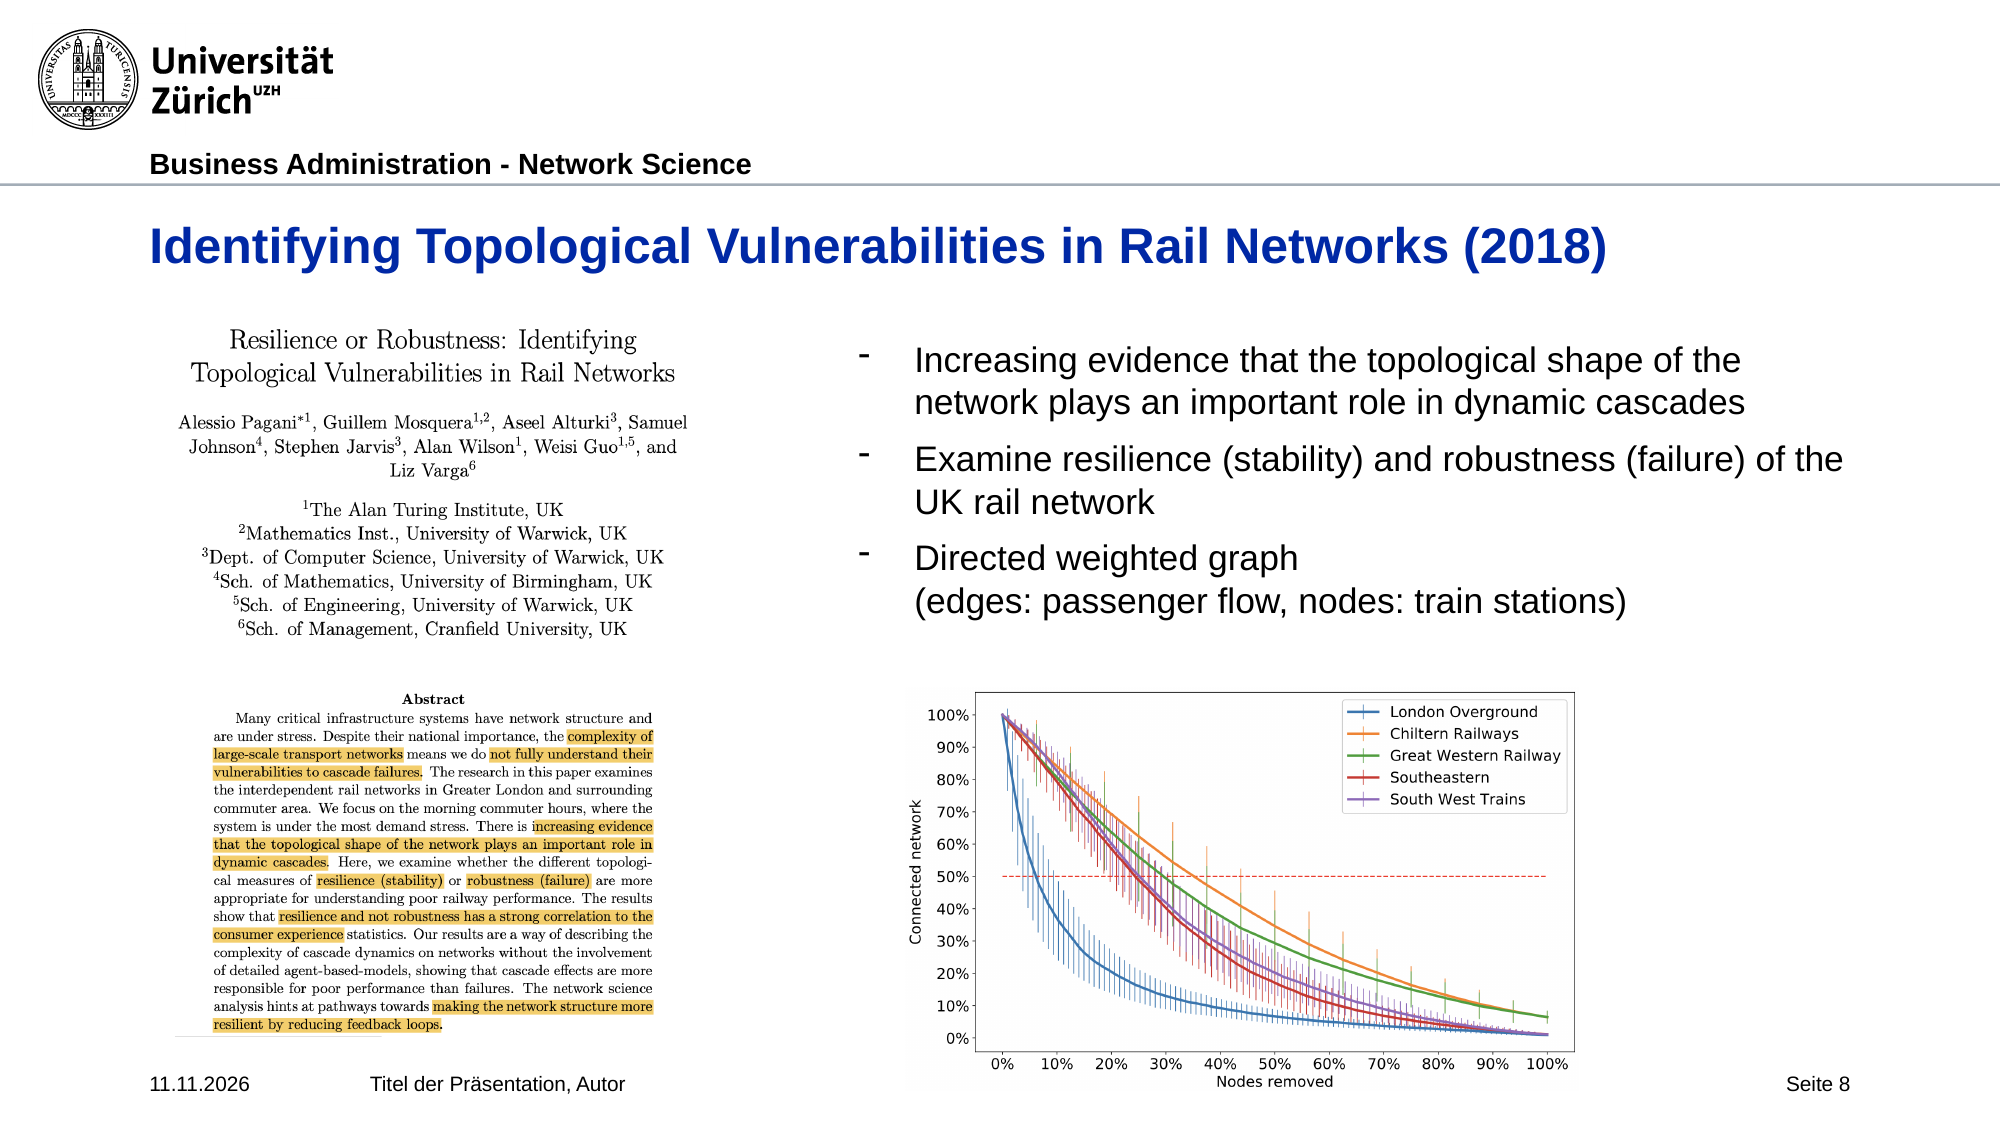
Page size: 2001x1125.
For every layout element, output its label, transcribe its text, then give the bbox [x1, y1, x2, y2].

picture [32, 23, 339, 136]
footer Titel der Präsentation, Autor [369, 1070, 1520, 1106]
slide_number Seite 8 [1714, 1070, 1851, 1106]
title Identifying Topological Vulnerabilities in Rail Networks (2018) [149, 208, 1851, 338]
picture [905, 687, 1579, 1092]
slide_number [149, 1070, 354, 1106]
list Increasing evidence that the topological shape of the network plays an important role in dynamic cascades Examine resilience (stability) and robustness (failure) of the UK rail network Directed weighted graph (edges: passenger flow, nodes: train stations) [858, 336, 1851, 644]
picture [172, 324, 691, 1037]
